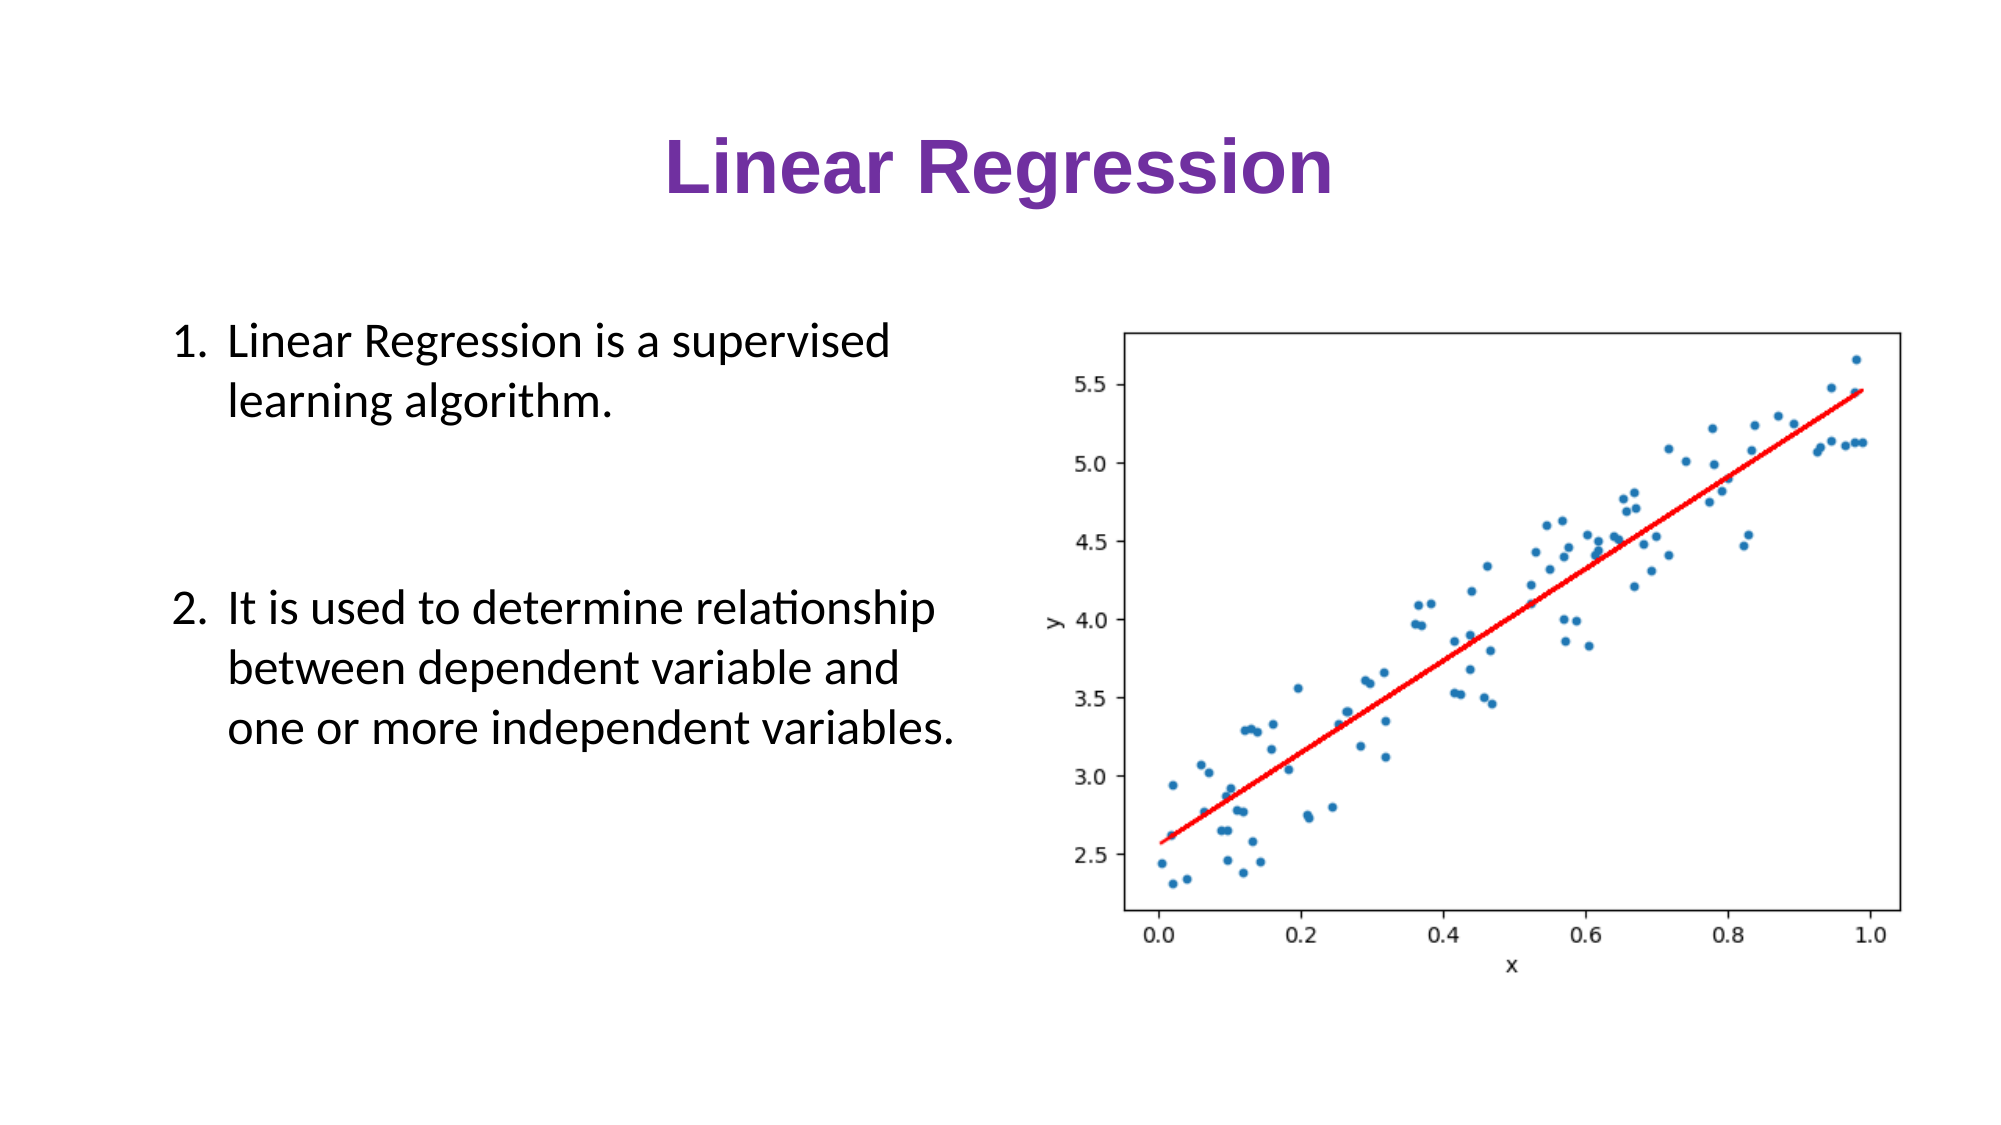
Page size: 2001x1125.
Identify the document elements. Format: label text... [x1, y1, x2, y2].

list Linear Regression is a supervised learning algorithm. It is used to determine relationship between dependent variable and one or more independent variables. [137, 299, 972, 1014]
title Linear Regression [137, 59, 1863, 278]
picture [999, 241, 2000, 993]
